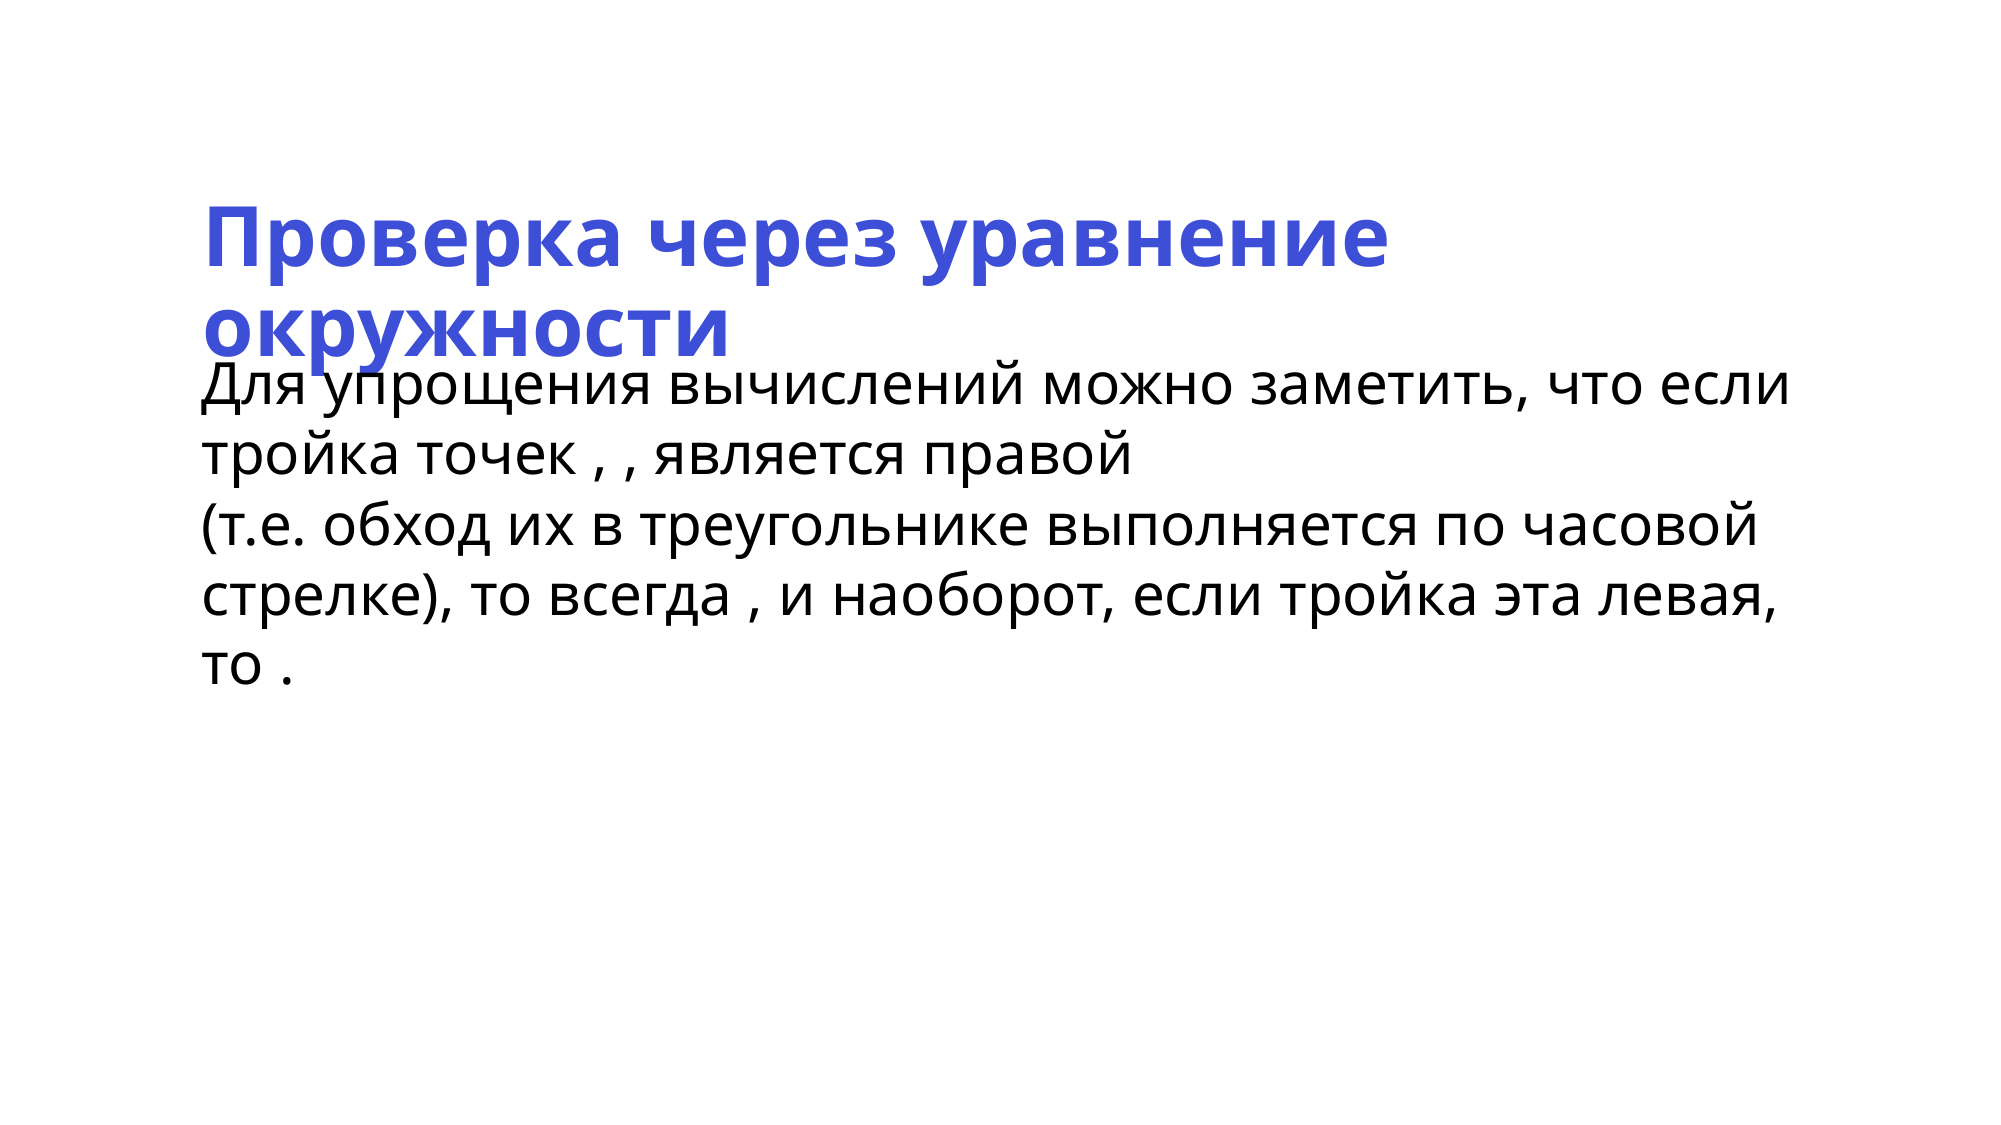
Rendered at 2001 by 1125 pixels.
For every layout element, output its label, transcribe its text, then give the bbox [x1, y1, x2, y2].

text_box Проверка через уравнение окружности [187, 187, 1820, 307]
